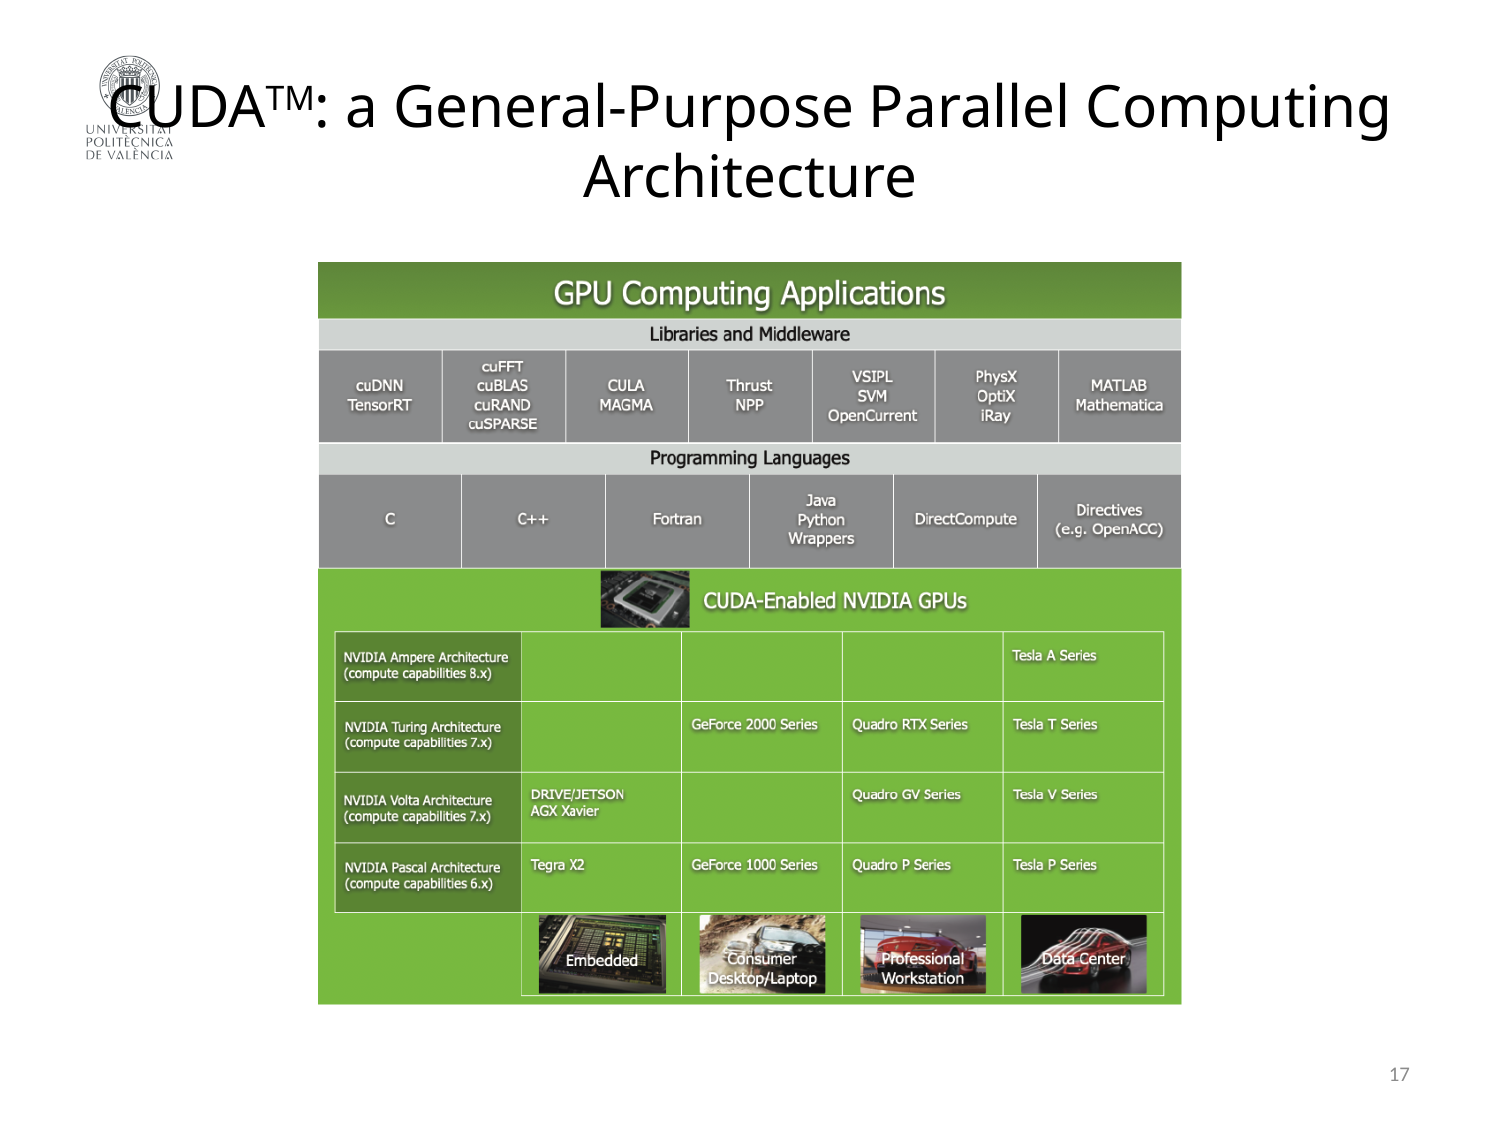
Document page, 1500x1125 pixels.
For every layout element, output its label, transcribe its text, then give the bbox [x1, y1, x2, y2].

slide_number 17 [1074, 1042, 1425, 1103]
title CUDATM: a General-Purpose Parallel Computing Architecture [75, 45, 1425, 233]
picture [318, 262, 1182, 1006]
